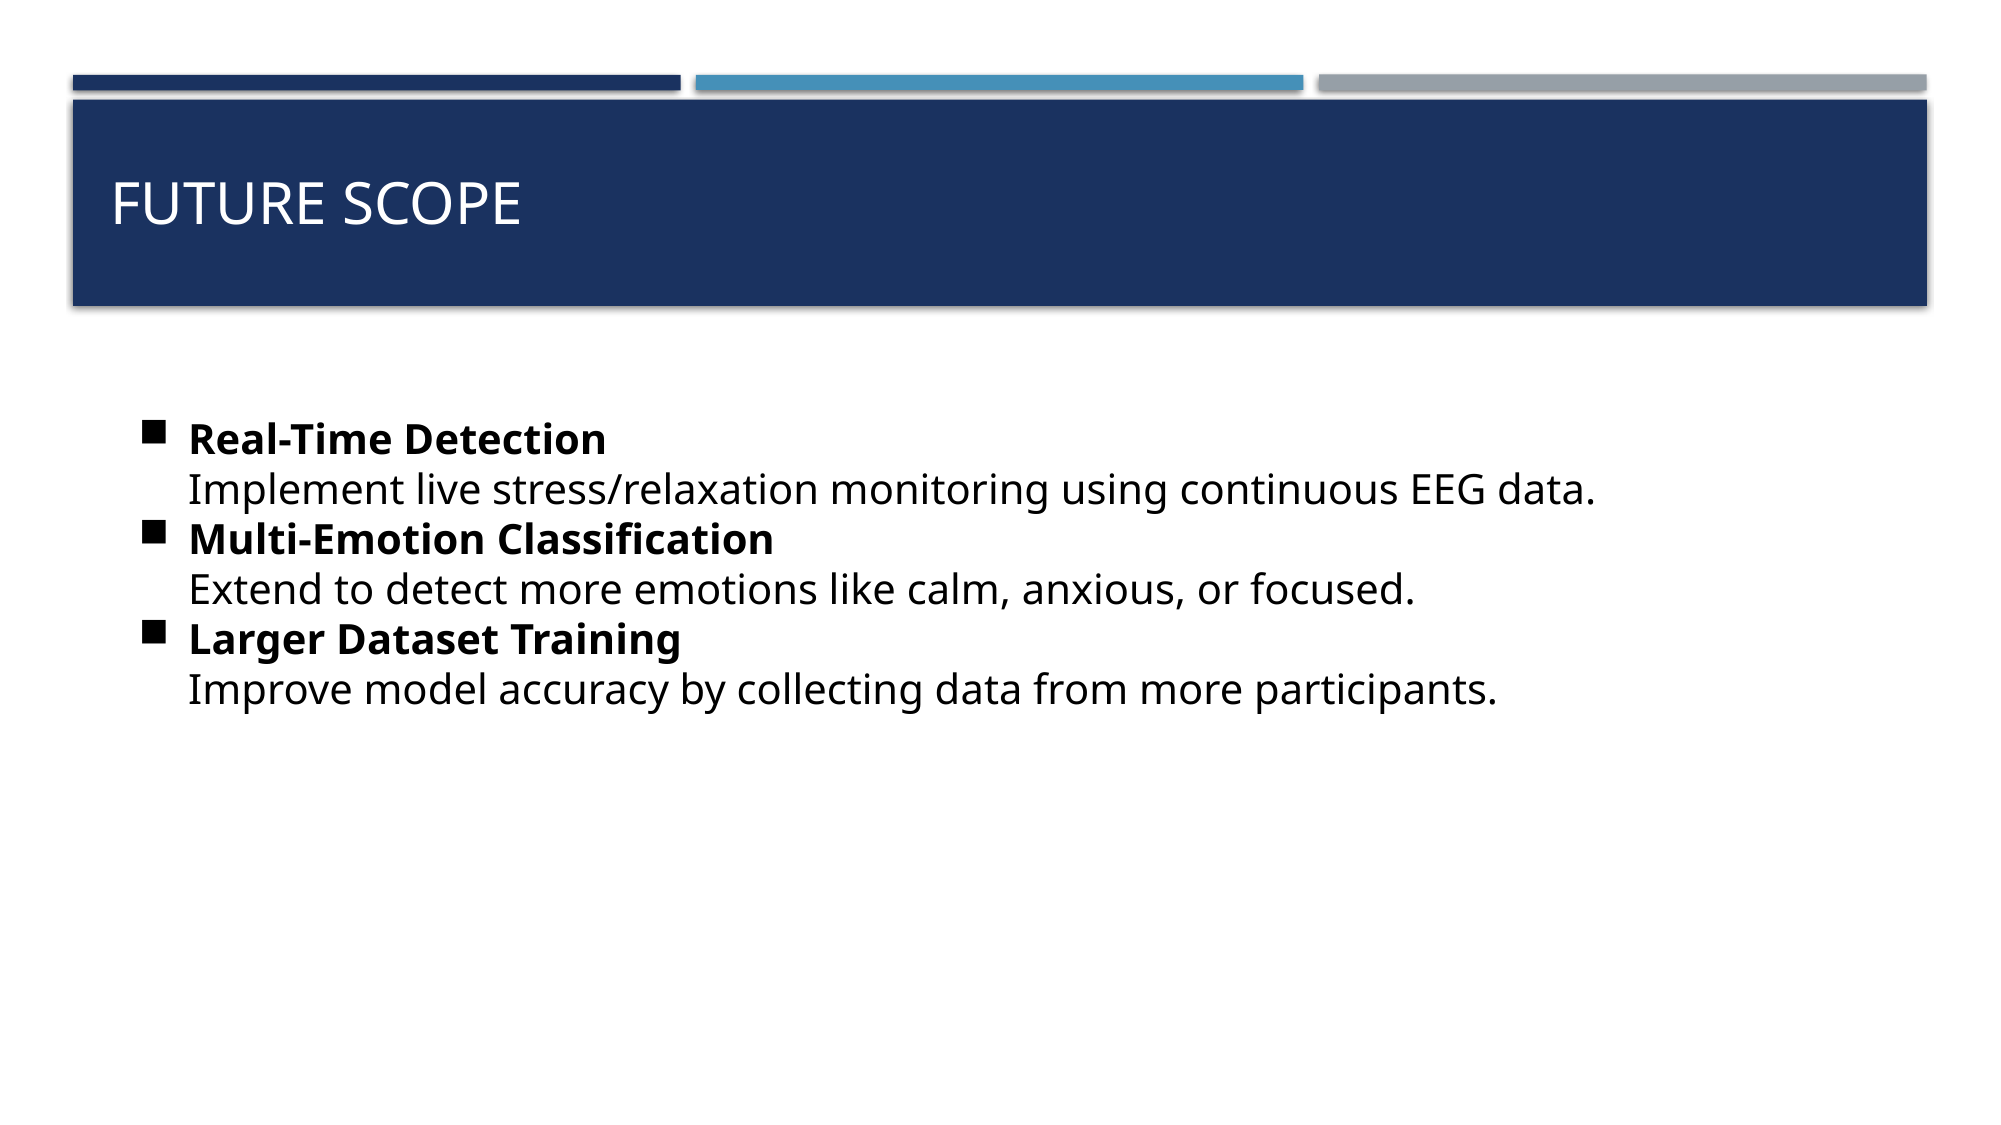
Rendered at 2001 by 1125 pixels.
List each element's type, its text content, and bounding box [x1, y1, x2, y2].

list Real-Time Detection Implement live stress/relaxation monitoring using continuous EEG data. Multi-Emotion Classification Extend to detect more emotions like calm, anxious, or focused. Larger Dataset Training Improve model accuracy by collecting data from more participants. [122, 258, 1732, 912]
title FUTURE SCOPE [95, 119, 1905, 282]
